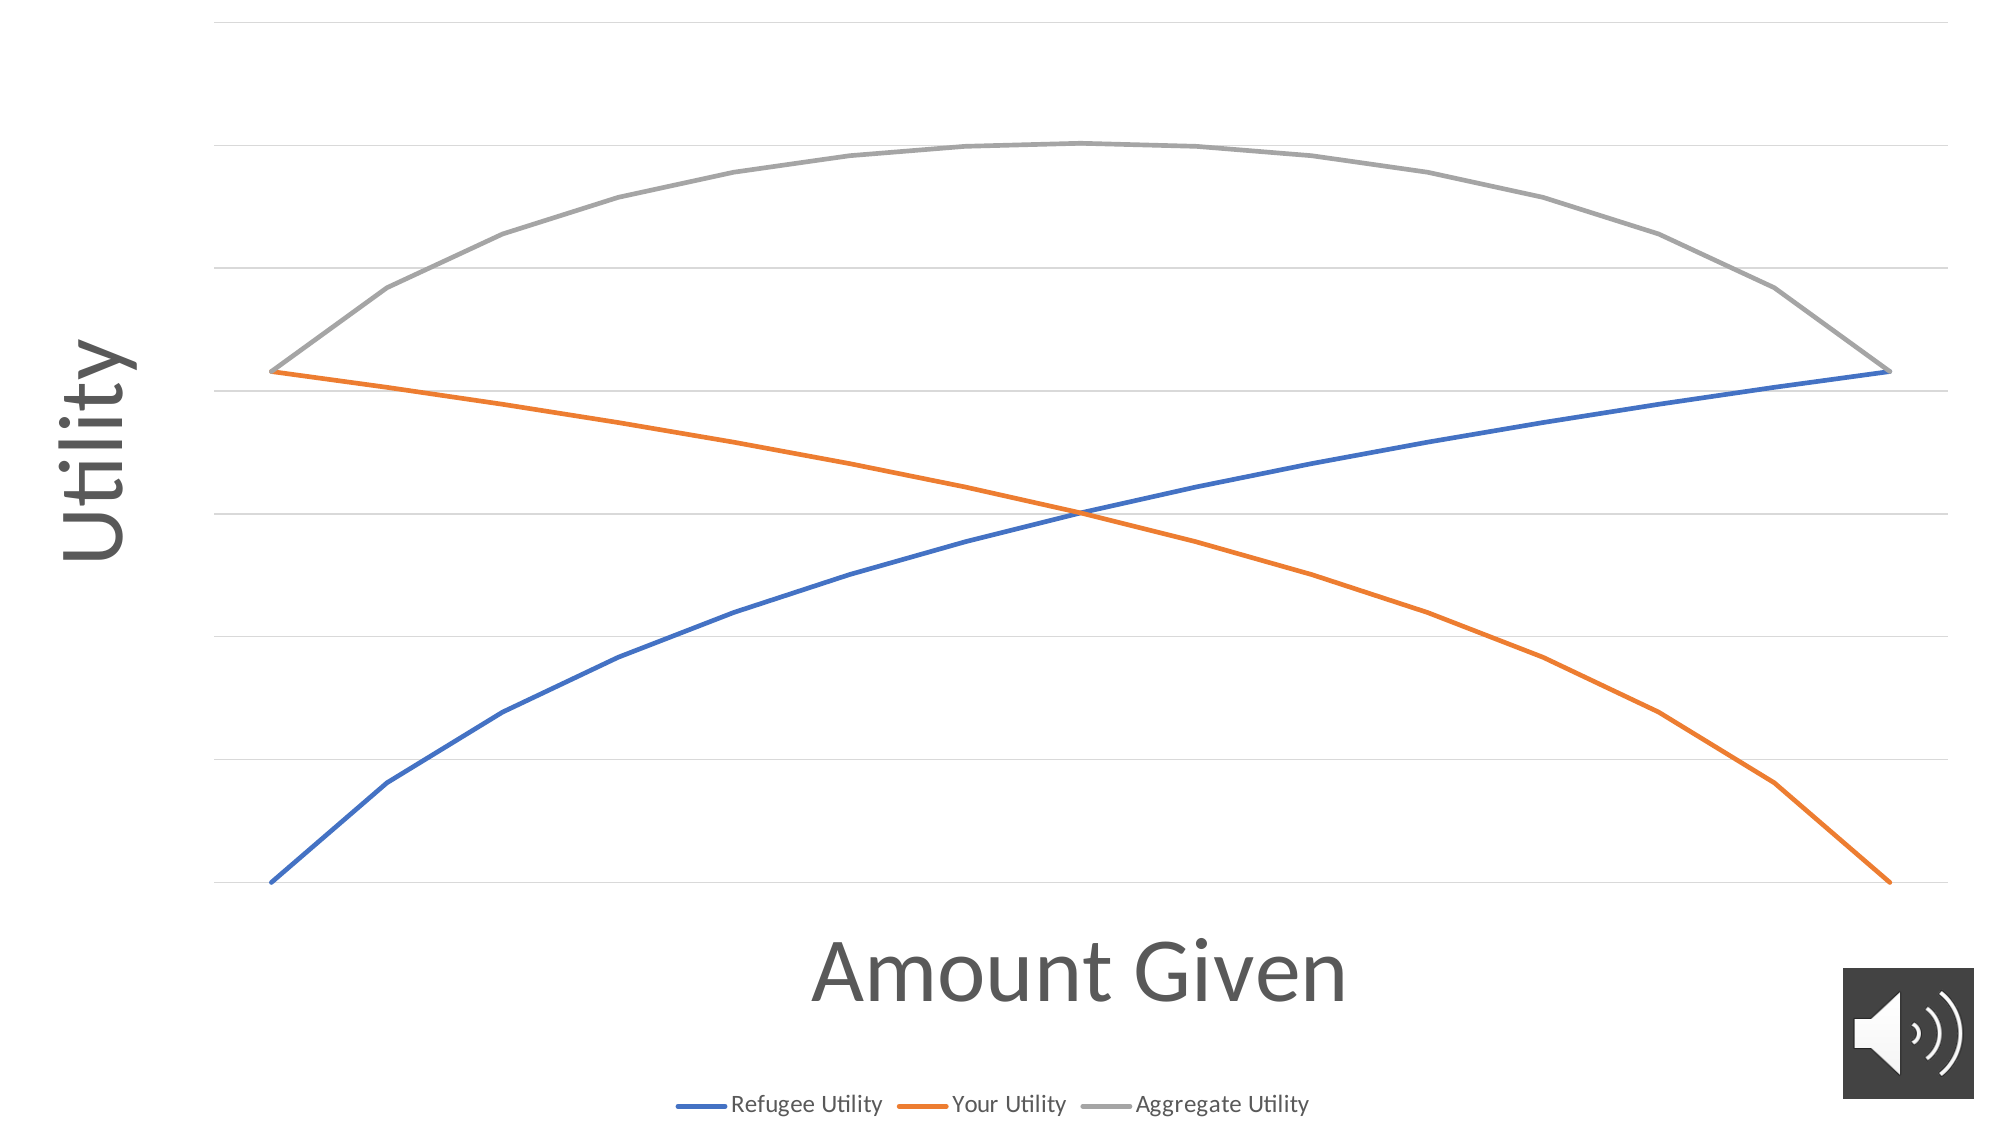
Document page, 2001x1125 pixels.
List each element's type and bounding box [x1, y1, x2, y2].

chart [0, 0, 1988, 1125]
picture [1841, 966, 1975, 1100]
